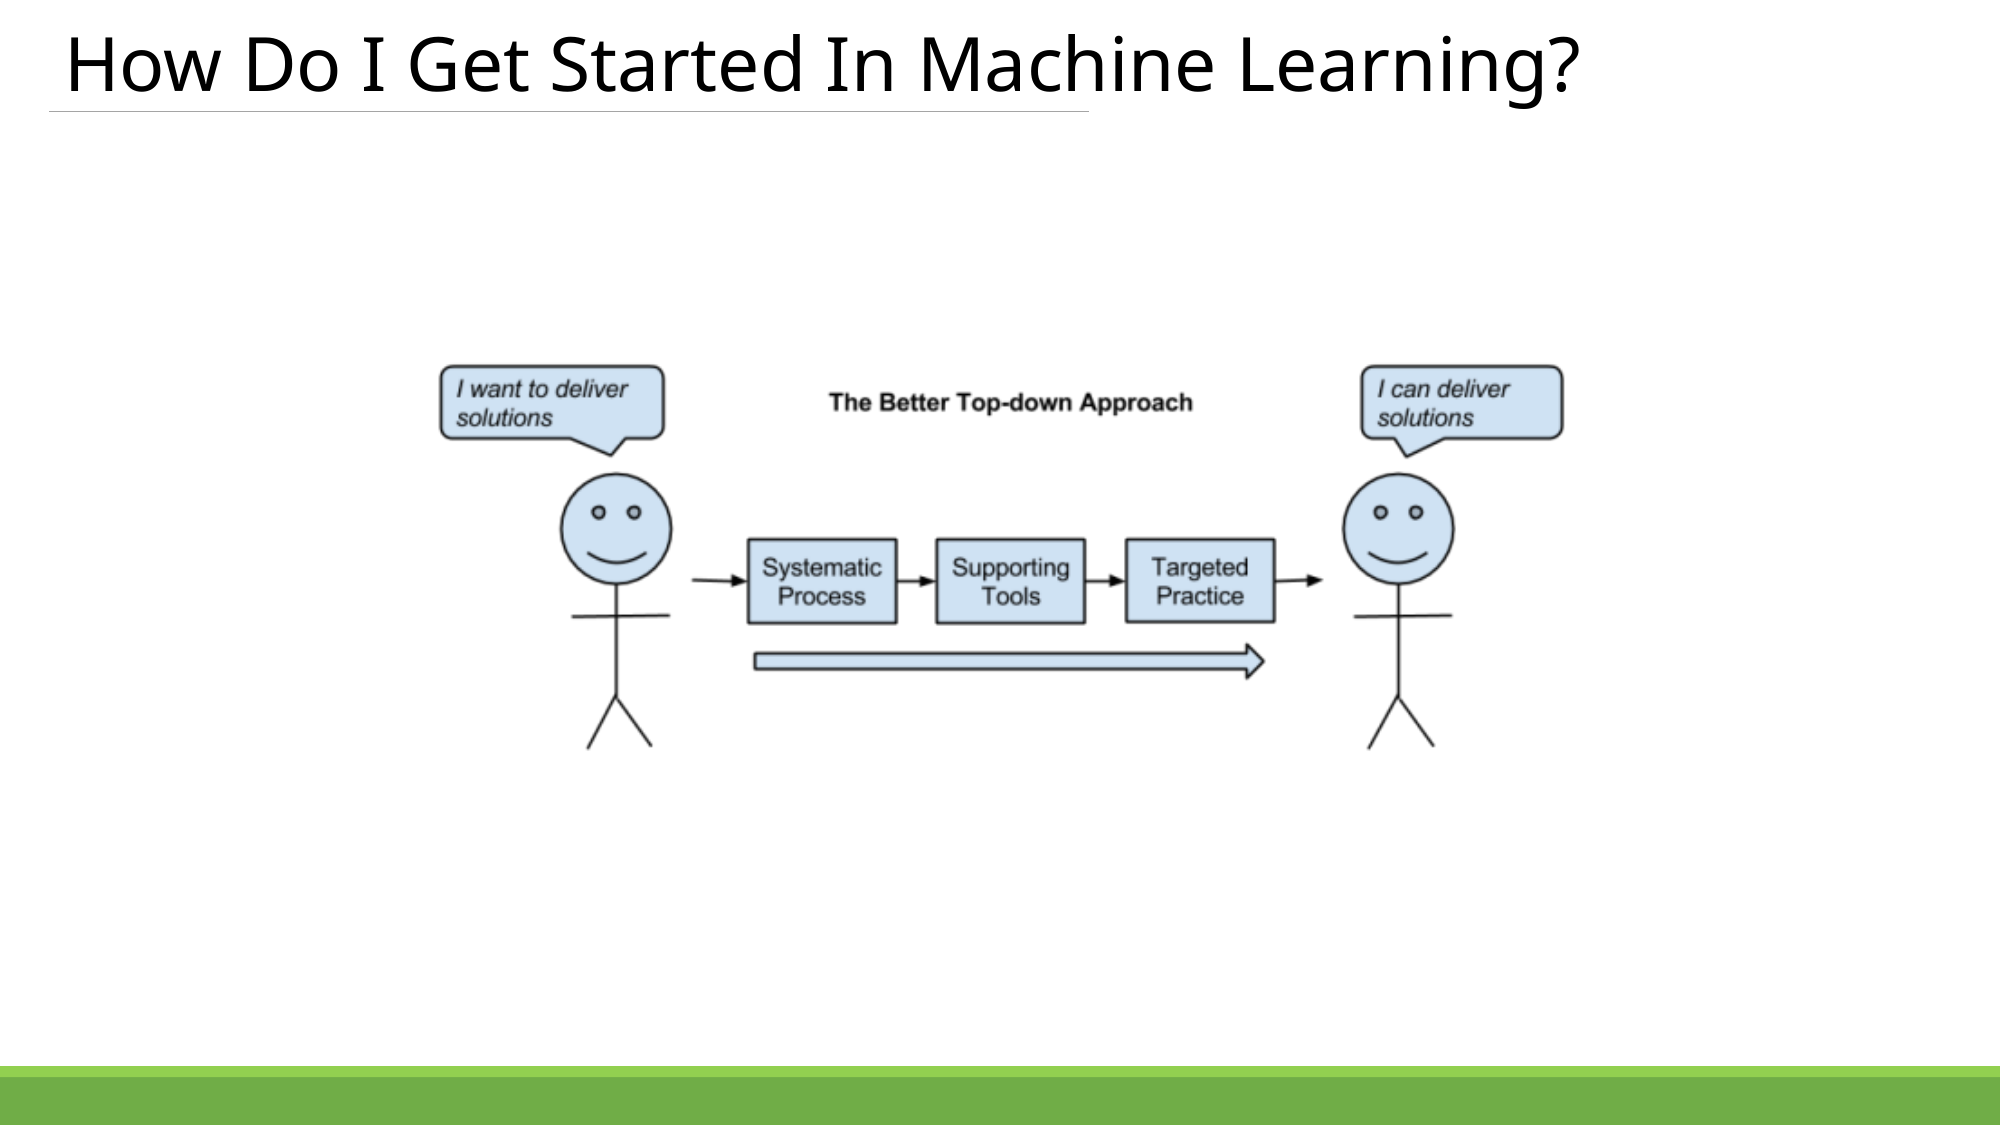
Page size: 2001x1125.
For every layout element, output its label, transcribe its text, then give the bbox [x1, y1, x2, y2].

title How Do I Get Started In Machine Learning? [49, 22, 1960, 112]
picture [411, 336, 1588, 771]
